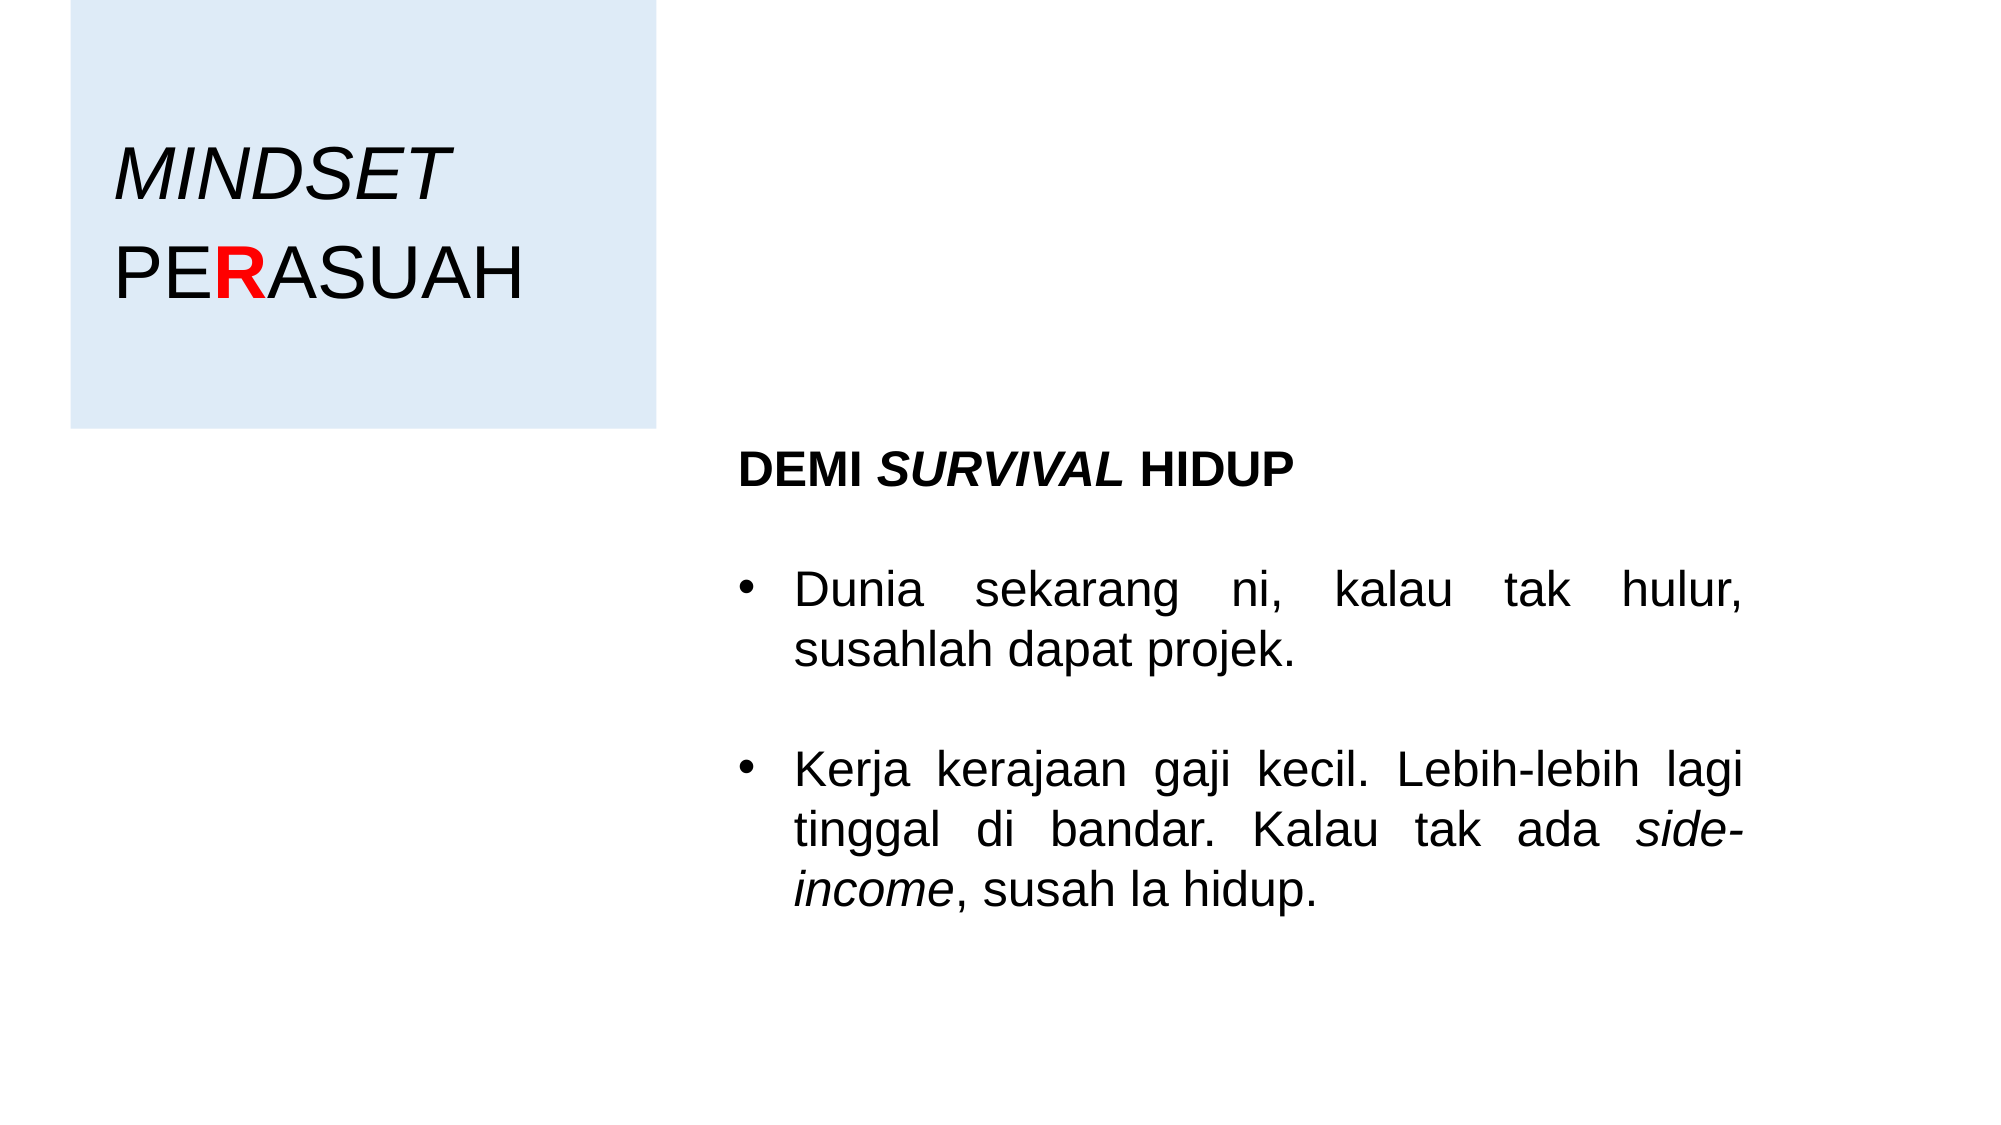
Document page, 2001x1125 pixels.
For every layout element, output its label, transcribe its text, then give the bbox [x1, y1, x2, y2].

text_box [70, 0, 657, 430]
text_box DEMI SURVIVAL HIDUP Dunia sekarang ni, kalau tak hulur, susahlah dapat projek. Kerja kerajaan gaji kecil. Lebih-lebih lagi tinggal di bandar. Kalau tak ada side-income, susah la hidup. [723, 428, 1759, 924]
text_box MINDSET PERASUAH [98, 108, 646, 326]
